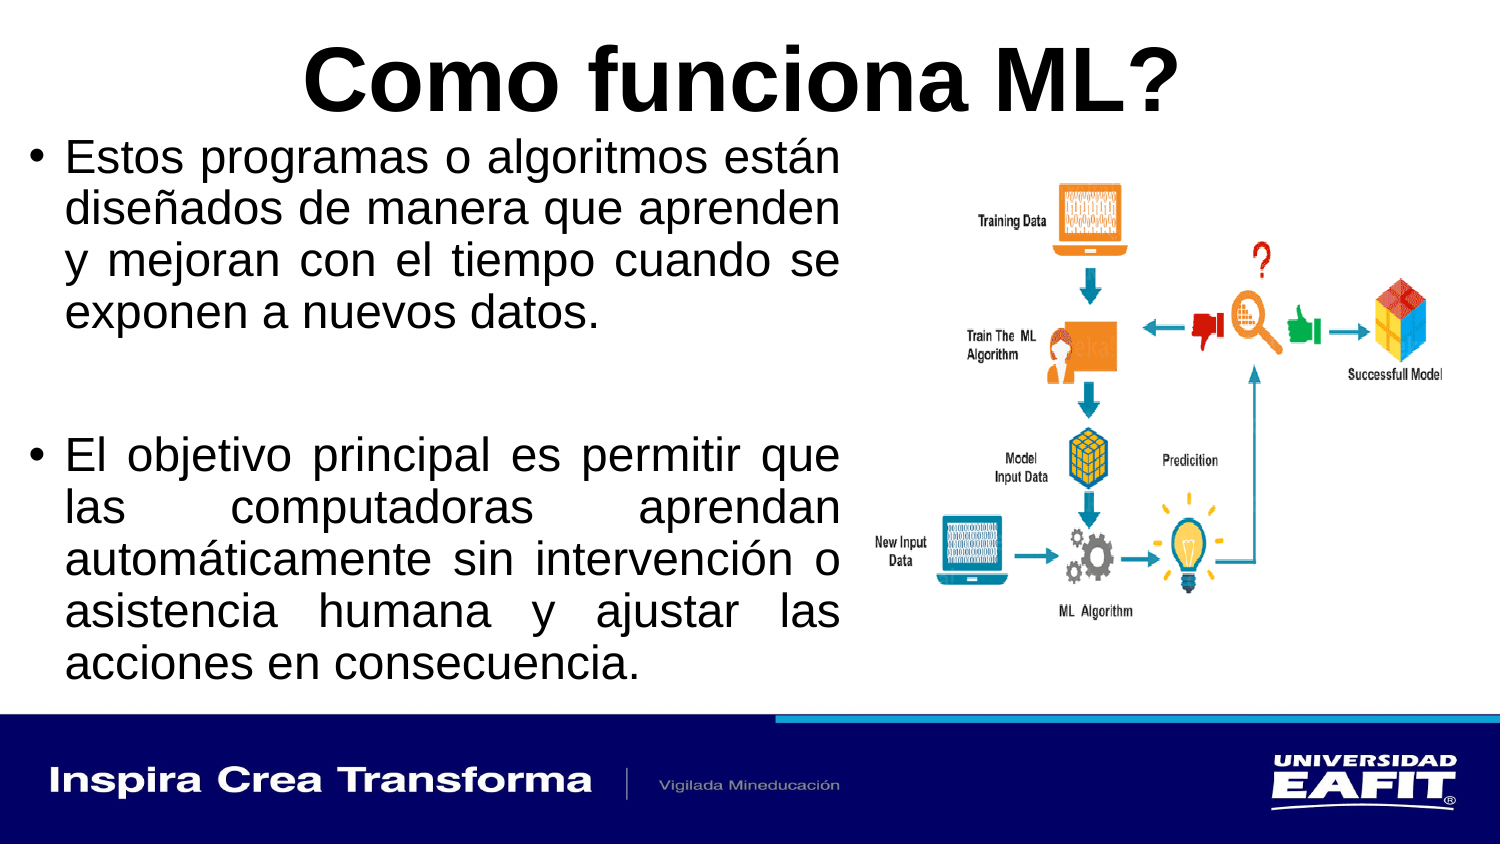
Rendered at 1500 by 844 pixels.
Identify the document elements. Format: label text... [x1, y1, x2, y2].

list Estos programas o algoritmos están diseñados de manera que aprenden y mejoran con el tiempo cuando se exponen a nuevos datos. El objetivo principal es permitir que las computadoras aprendan automáticamente sin intervención o asistencia humana y ajustar las acciones en consecuencia. [28, 131, 843, 701]
text_box [550, 258, 601, 309]
title Como funciona ML? [95, 0, 1390, 163]
picture [0, 0, 1500, 844]
